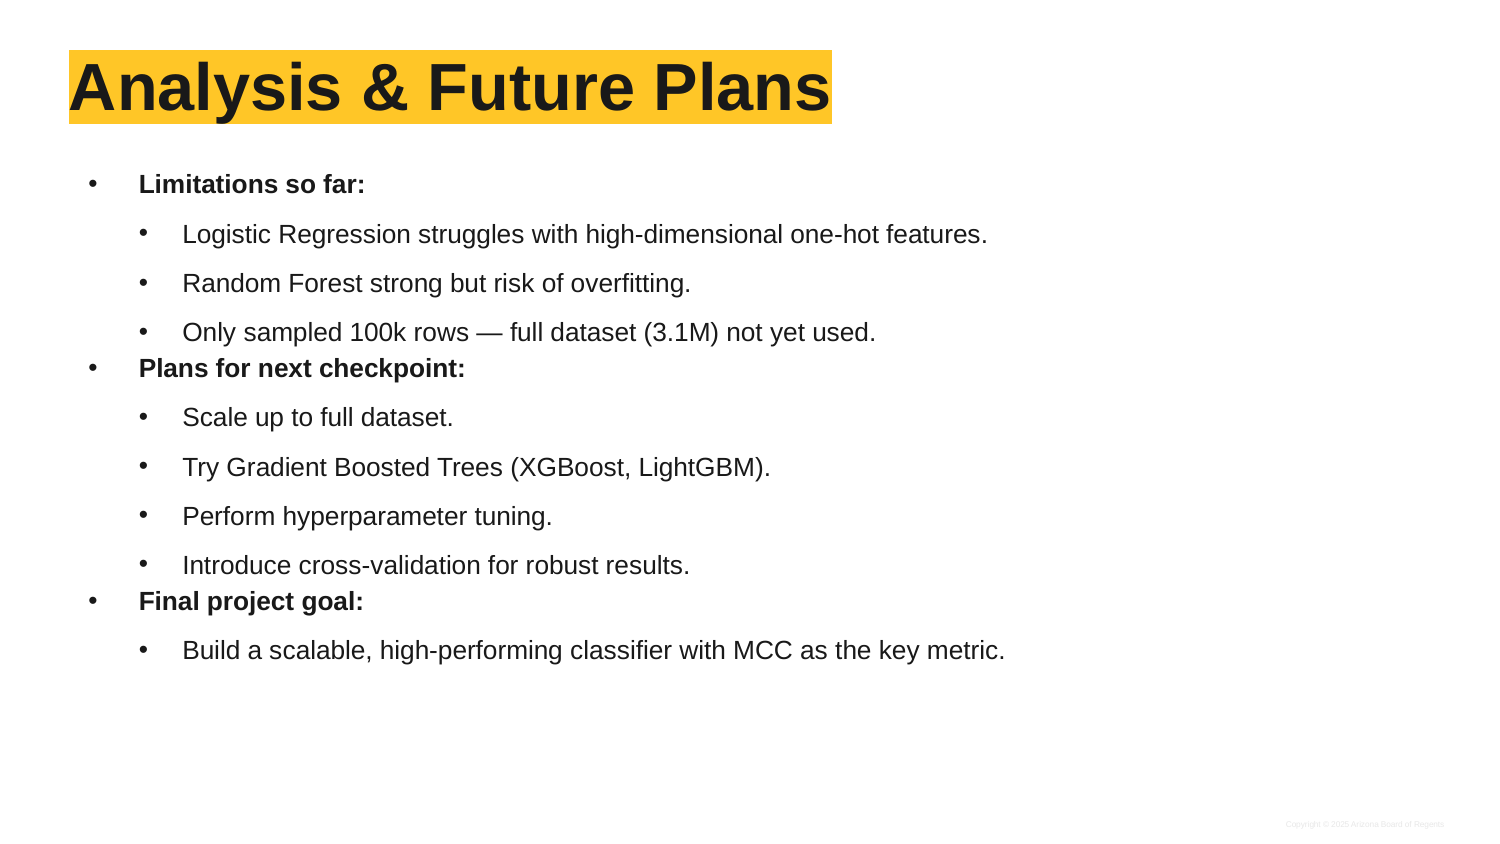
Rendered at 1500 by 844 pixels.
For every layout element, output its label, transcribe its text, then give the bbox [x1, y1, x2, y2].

list Limitations so far: Logistic Regression struggles with high-dimensional one-hot features. Random Forest strong but risk of overfitting. Only sampled 100k rows — full dataset (3.1M) not yet used. Plans for next checkpoint: Scale up to full dataset. Try Gradient Boosted Trees (XGBoost, LightGBM). Perform hyperparameter tuning. Introduce cross-validation for robust results. Final project goal: Build a scalable, high-performing classifier with MCC as the key metric. [69, 163, 1426, 668]
title Analysis & Future Plans [68, 52, 1426, 126]
